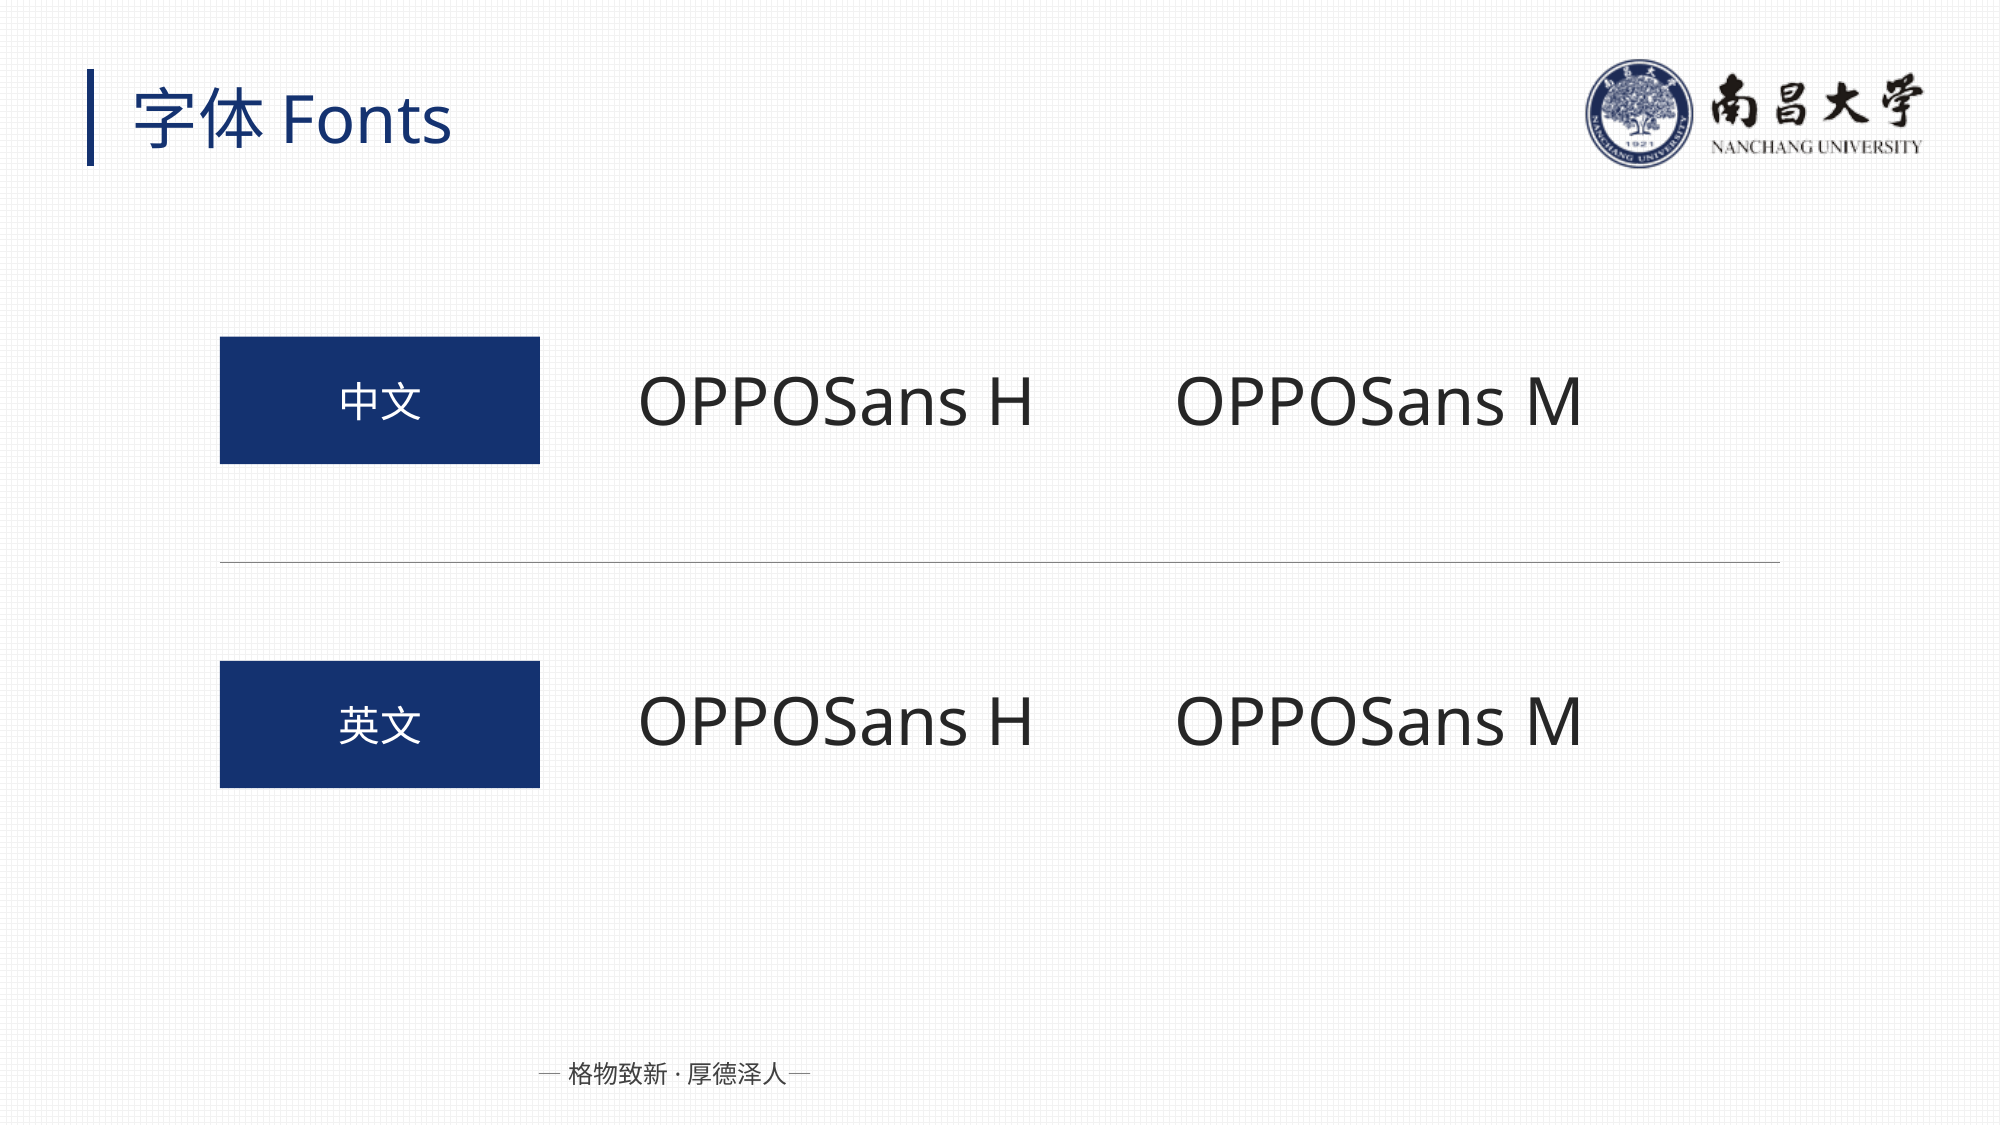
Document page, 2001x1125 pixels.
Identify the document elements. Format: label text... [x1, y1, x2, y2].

picture [1580, 58, 1929, 170]
text_box 字体Fonts [116, 69, 579, 165]
text_box OPPOSans H [622, 671, 1120, 767]
text_box OPPOSans H [622, 351, 1120, 446]
text_box 英文 [219, 660, 541, 789]
text_box OPPOSans M [1159, 671, 1702, 767]
text_box 中文 [219, 336, 541, 465]
text_box OPPOSans M [1159, 351, 1702, 446]
